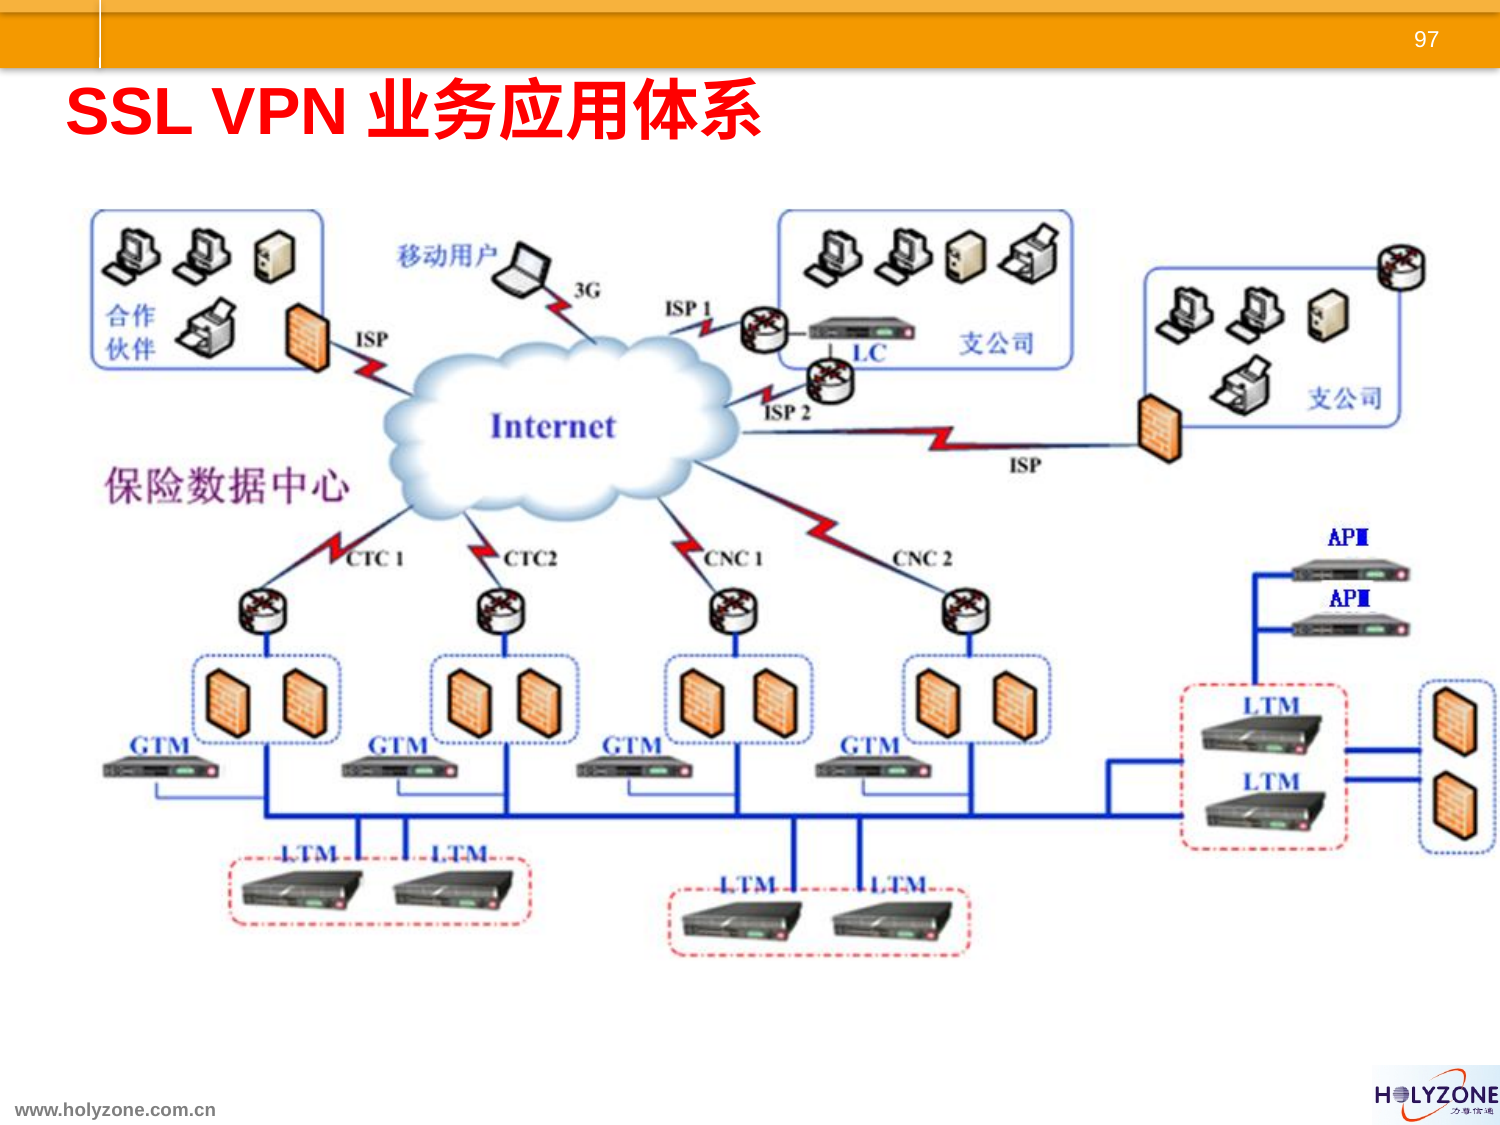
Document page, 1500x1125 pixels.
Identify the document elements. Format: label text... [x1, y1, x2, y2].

title SSL VPN业务应用体系 [49, 60, 1452, 195]
picture [1372, 1065, 1500, 1125]
picture [19, 208, 1500, 992]
